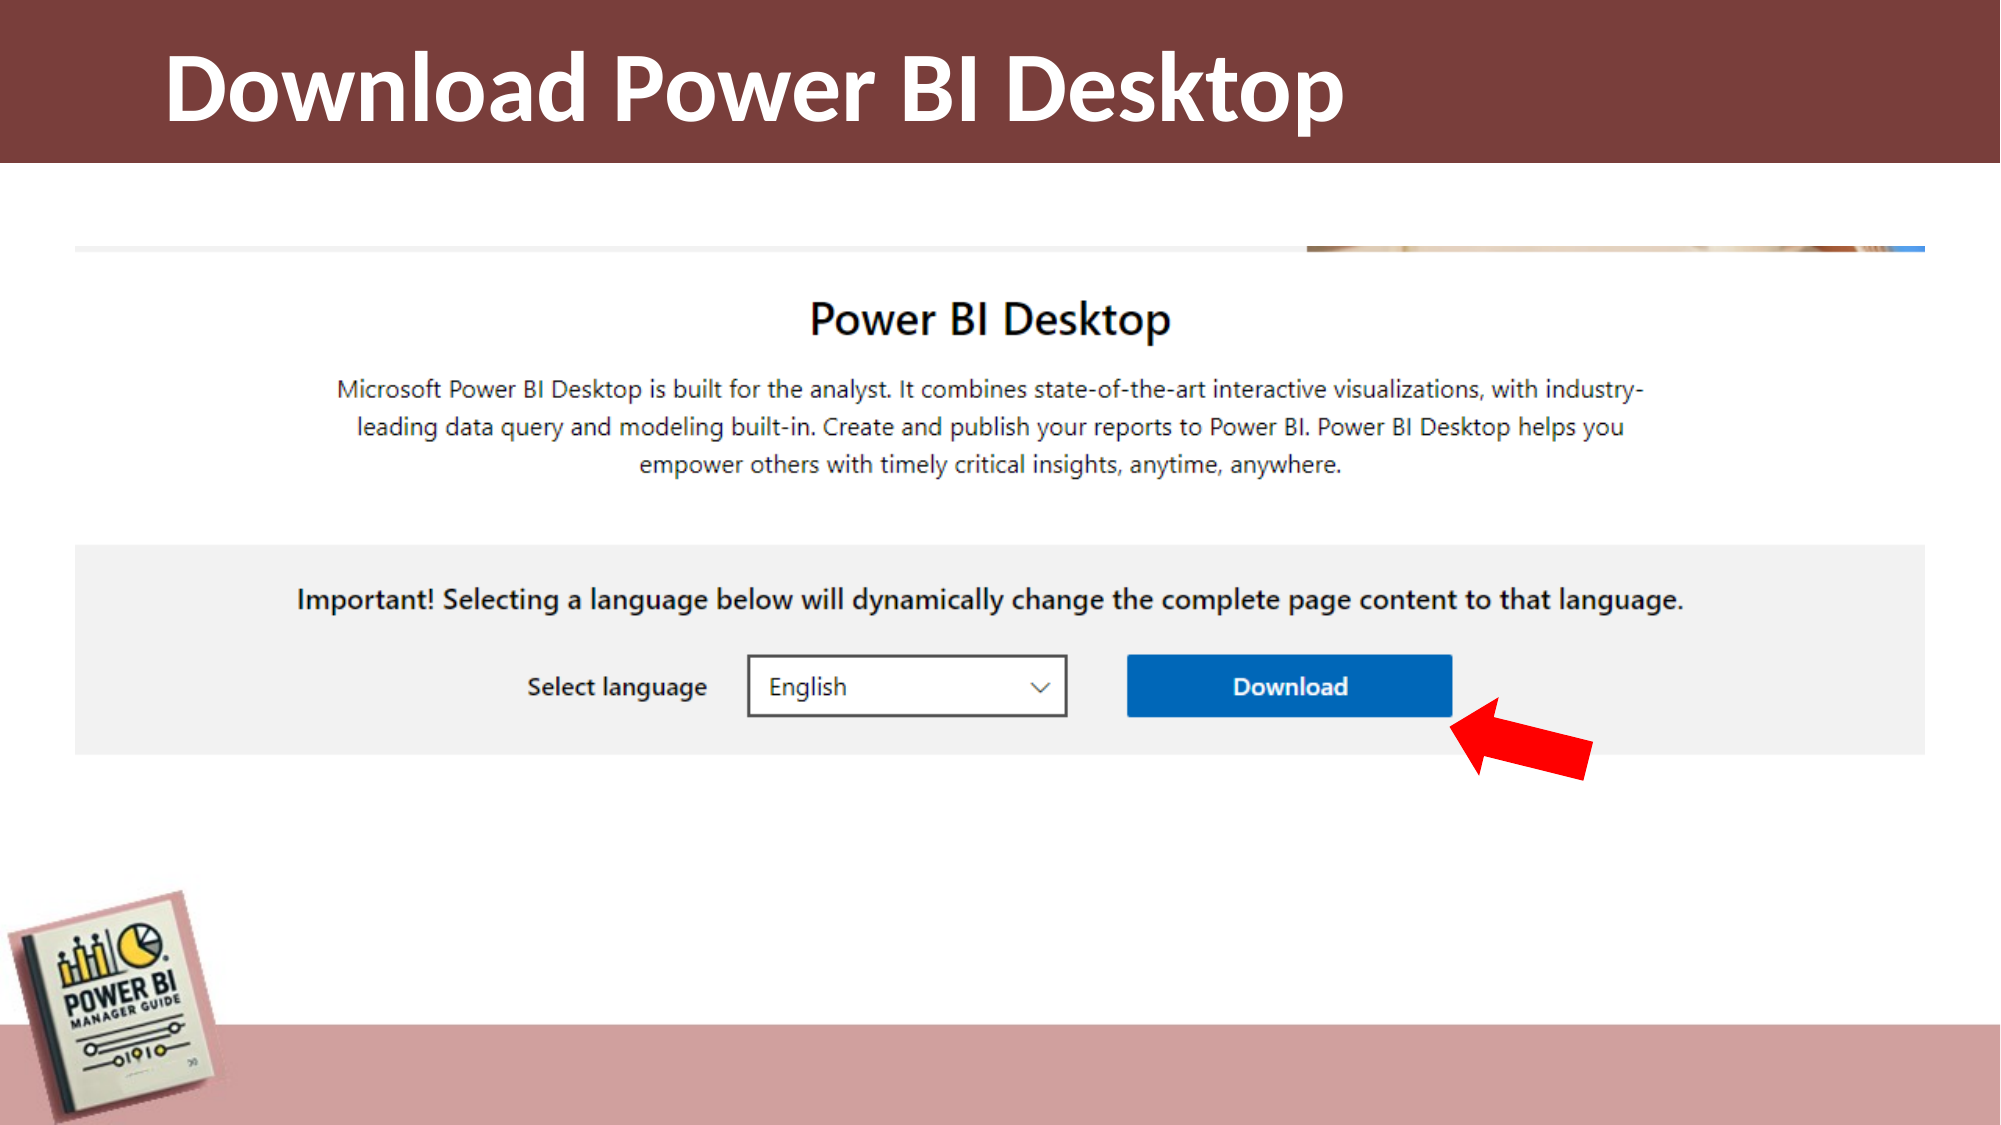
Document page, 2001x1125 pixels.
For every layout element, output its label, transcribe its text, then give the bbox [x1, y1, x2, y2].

picture [0, 0, 2001, 1125]
text_box Download Power BI Desktop [0, 0, 2000, 164]
